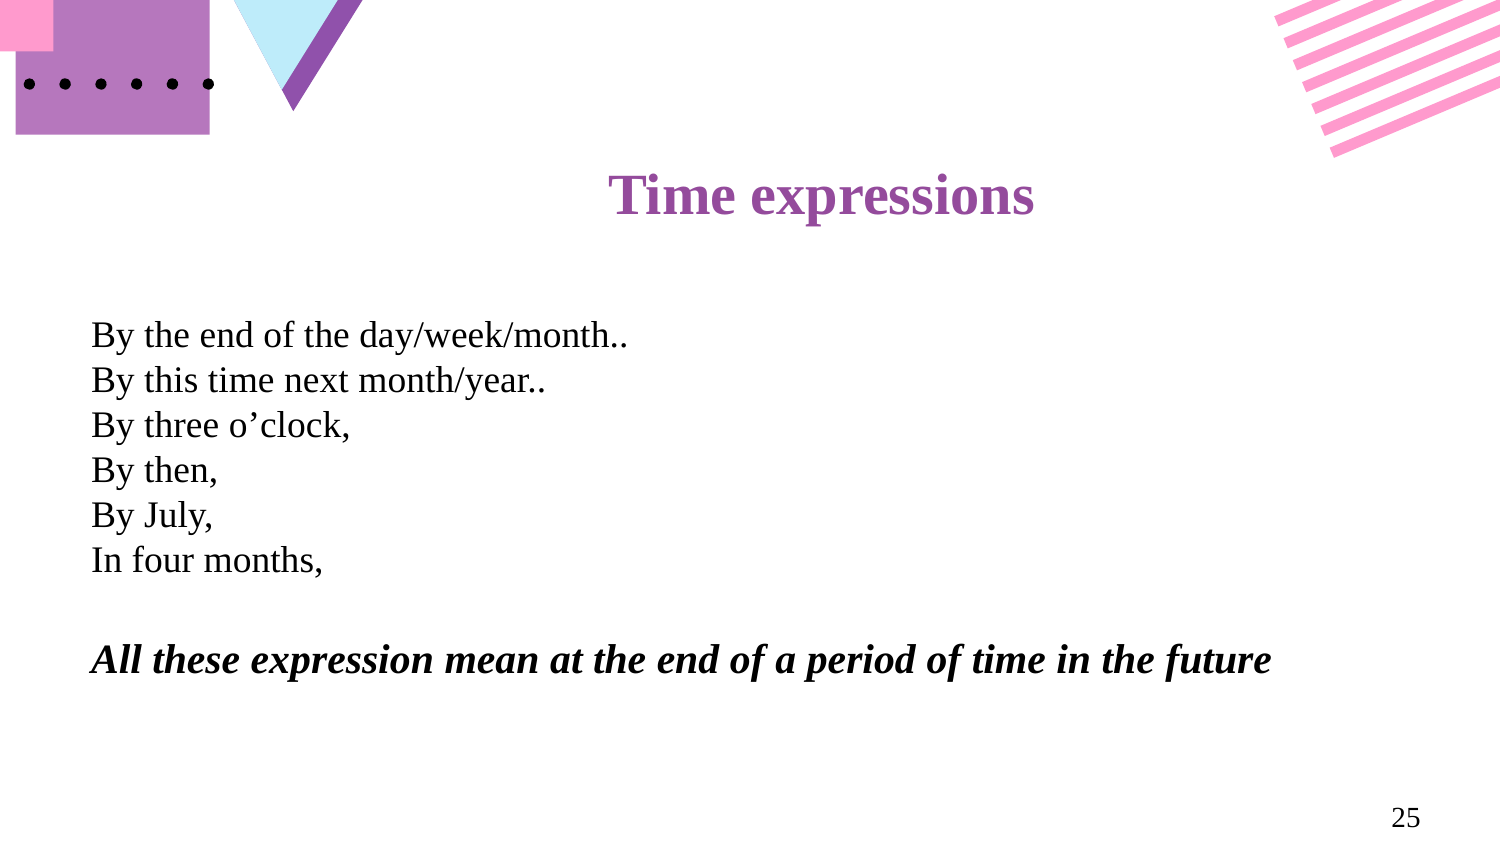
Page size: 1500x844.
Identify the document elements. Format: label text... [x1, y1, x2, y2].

text_box 25 [1350, 791, 1463, 842]
text_box All these expression mean at the end of a period of time in the future [76, 624, 1294, 690]
title Time expressions [426, 121, 1218, 260]
text_box By the end of the day/week/month.. By this time next month/year.. By three o’clock, By then, By July, In four months, [76, 302, 649, 587]
